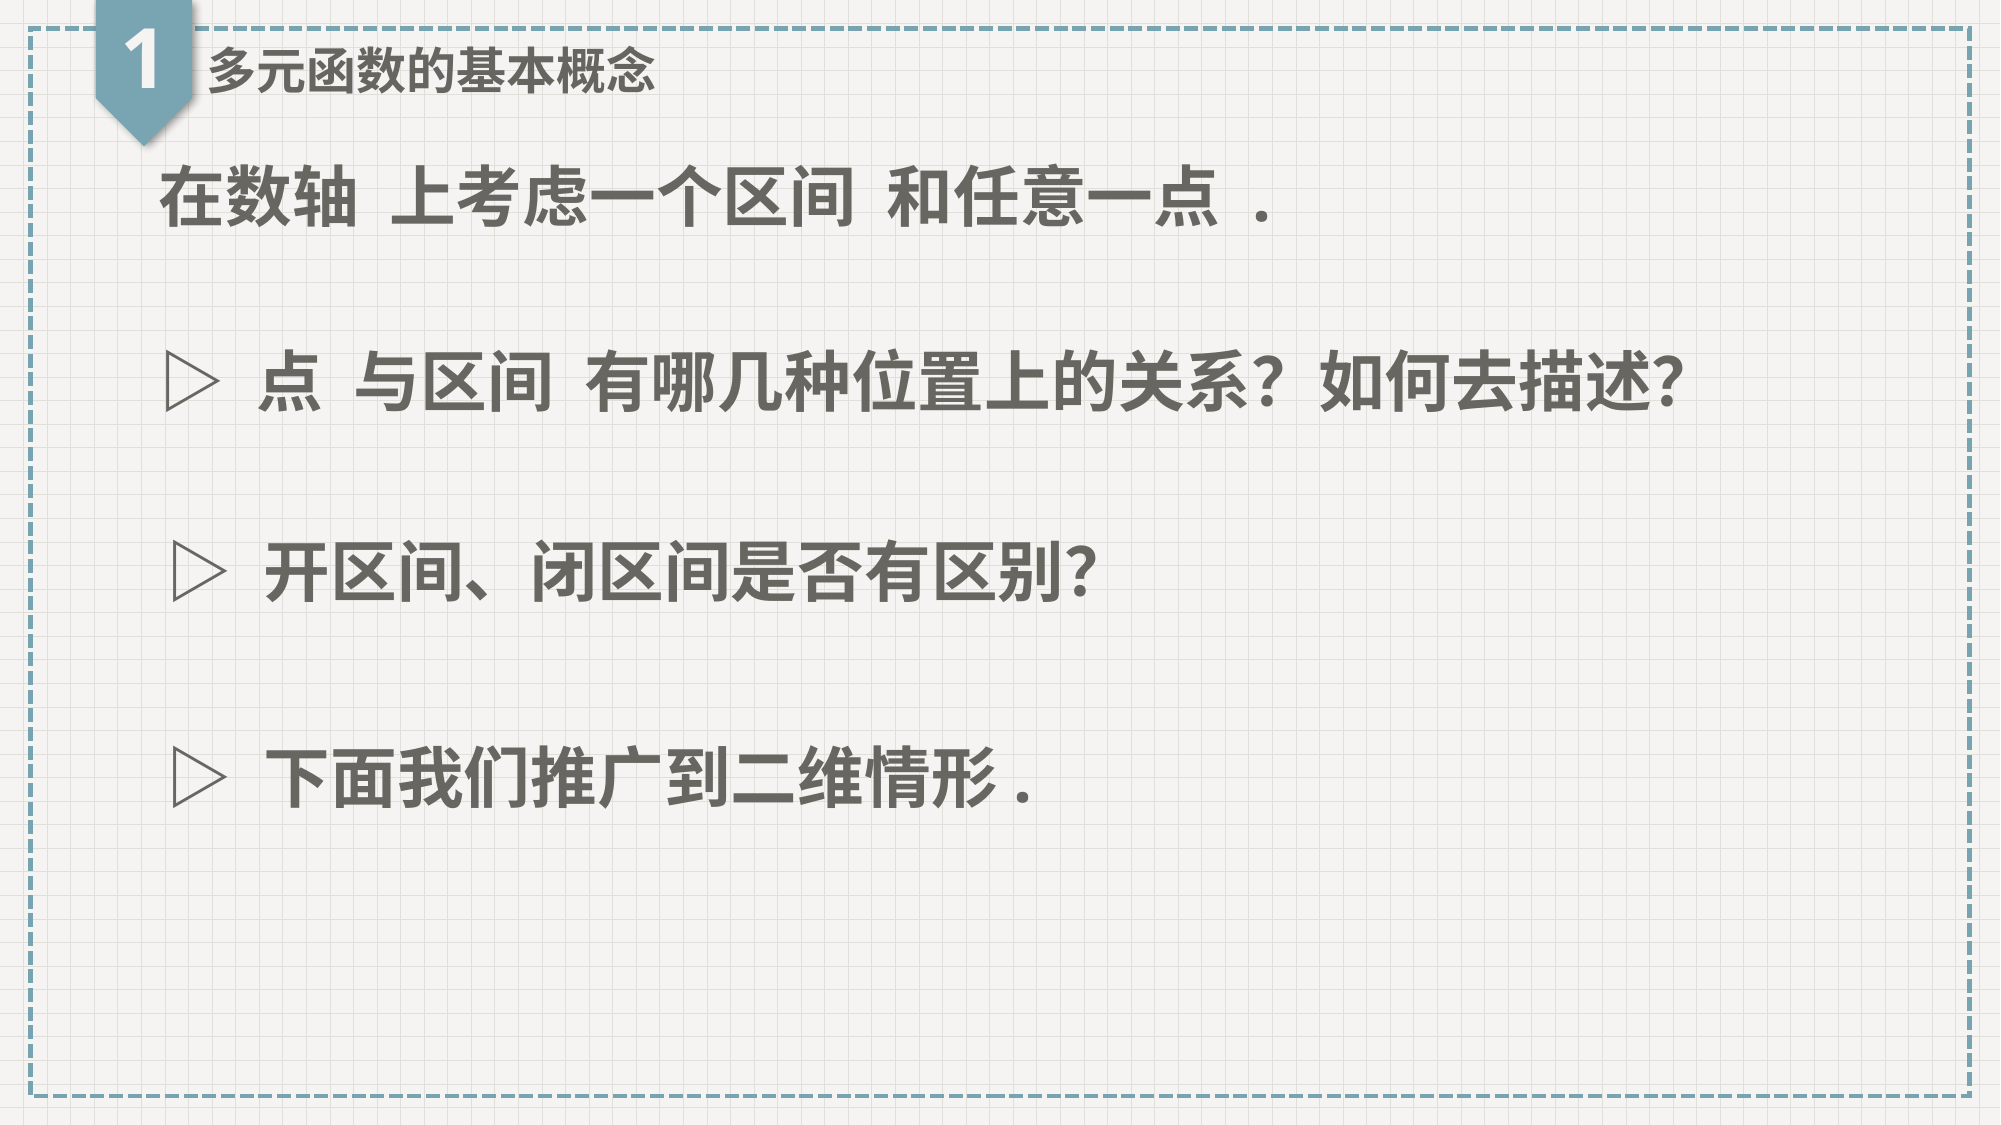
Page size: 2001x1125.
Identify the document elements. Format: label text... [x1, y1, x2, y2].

list 1 [95, 0, 193, 123]
text_box ▷ 下面我们推广到二维情形. [150, 704, 1903, 824]
text_box ▷ 开区间、闭区间是否有区别？ [150, 498, 1903, 617]
list 多元函数的基本概念 [192, 35, 883, 112]
